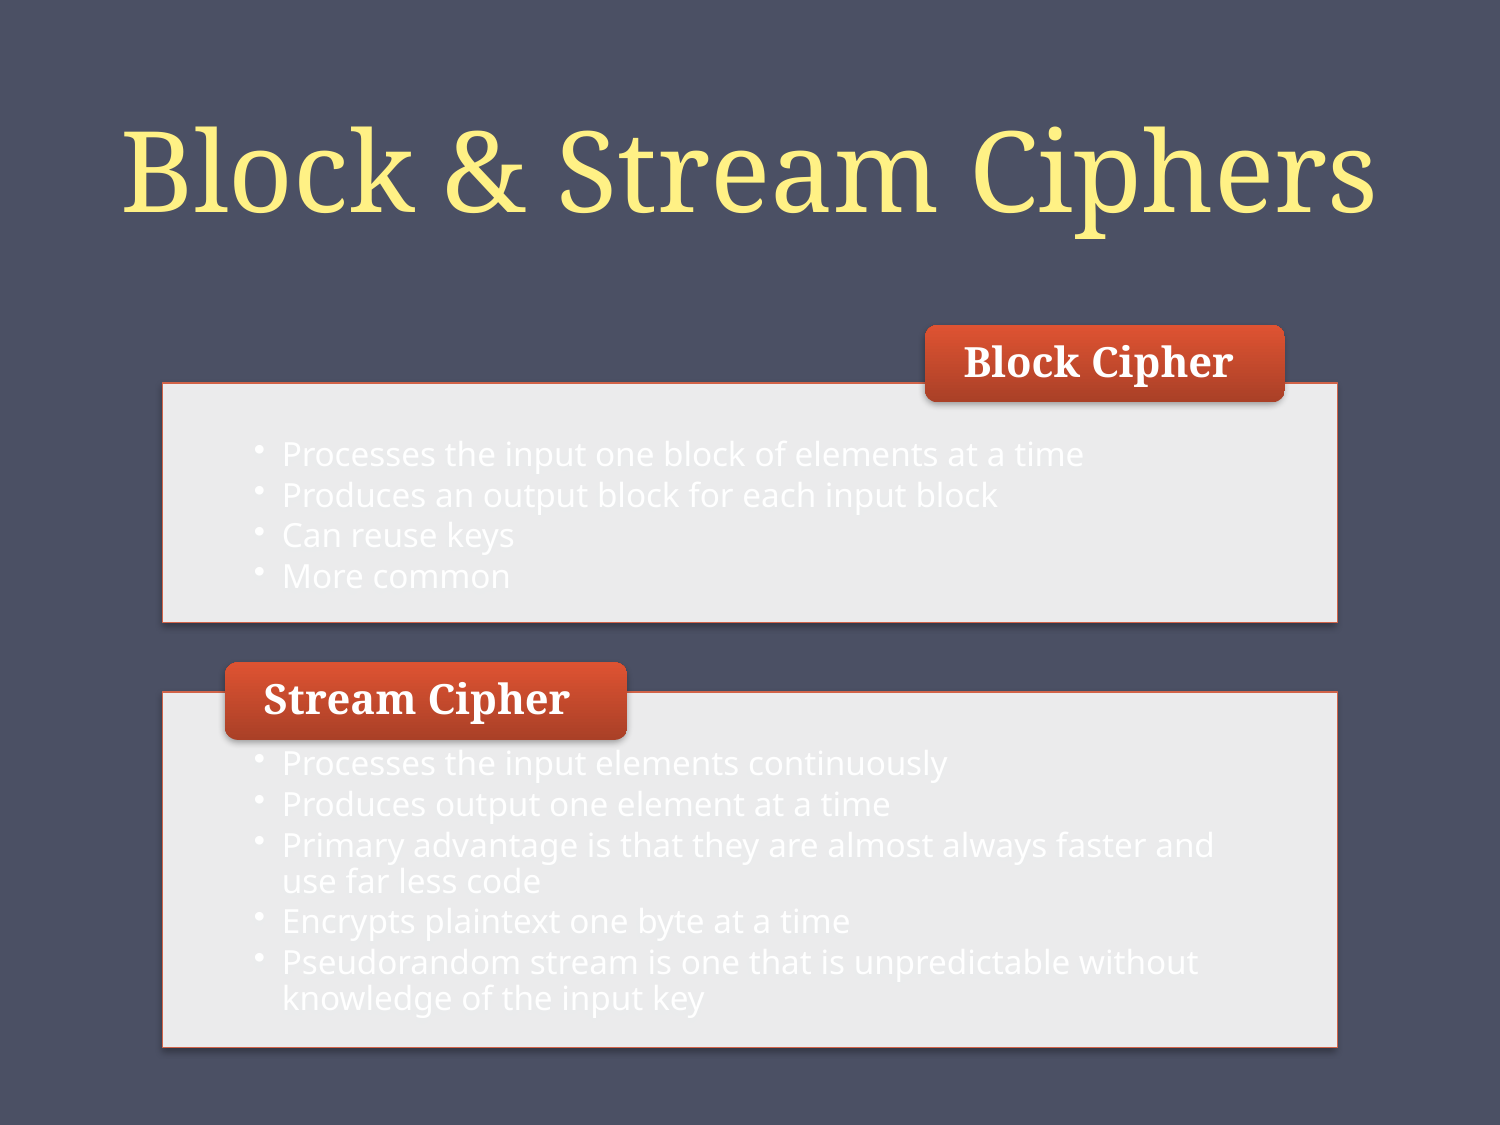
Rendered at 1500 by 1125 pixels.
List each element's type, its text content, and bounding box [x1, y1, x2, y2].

title Block & Stream Ciphers [0, 54, 1500, 243]
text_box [162, 324, 1338, 1051]
